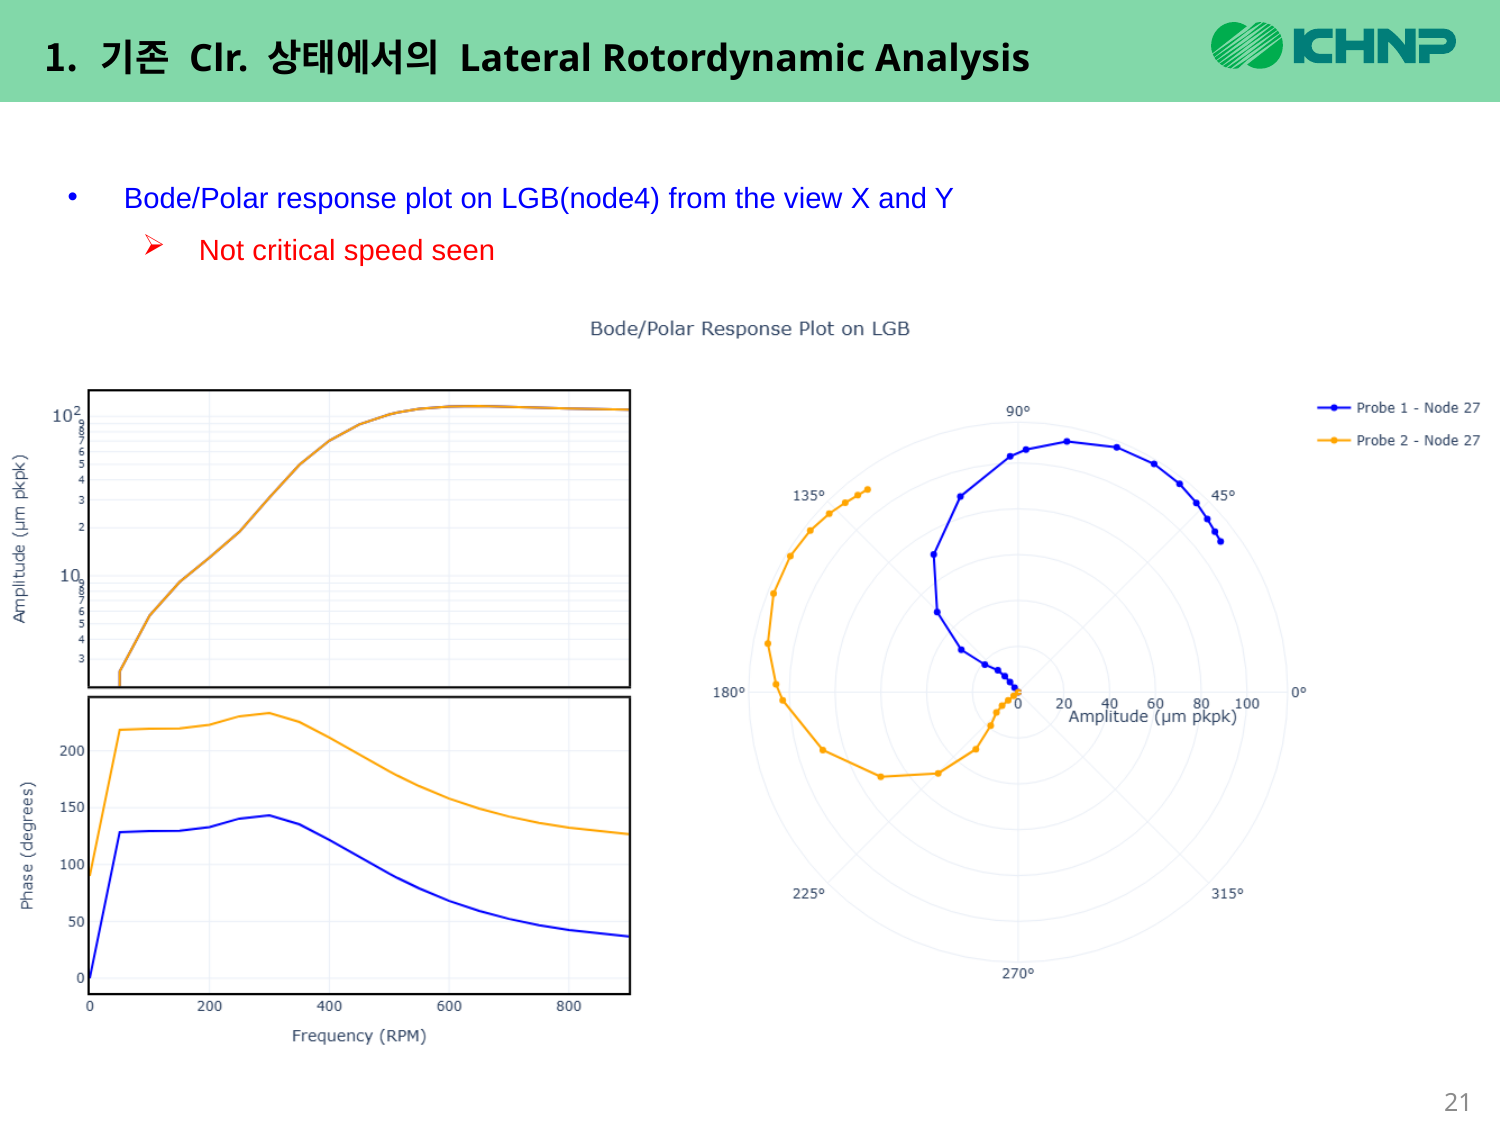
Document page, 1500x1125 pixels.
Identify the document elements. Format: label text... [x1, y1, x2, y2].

text_box 기존 Clr. 상태에서의 Lateral Rotordynamic Analysis [29, 26, 1500, 87]
slide_number 21 [1175, 1092, 1488, 1125]
picture [0, 279, 1500, 1083]
text_box Bode/Polar response plot on LGB(node4) from the view X and Y Not critical speed seen [52, 154, 1424, 274]
